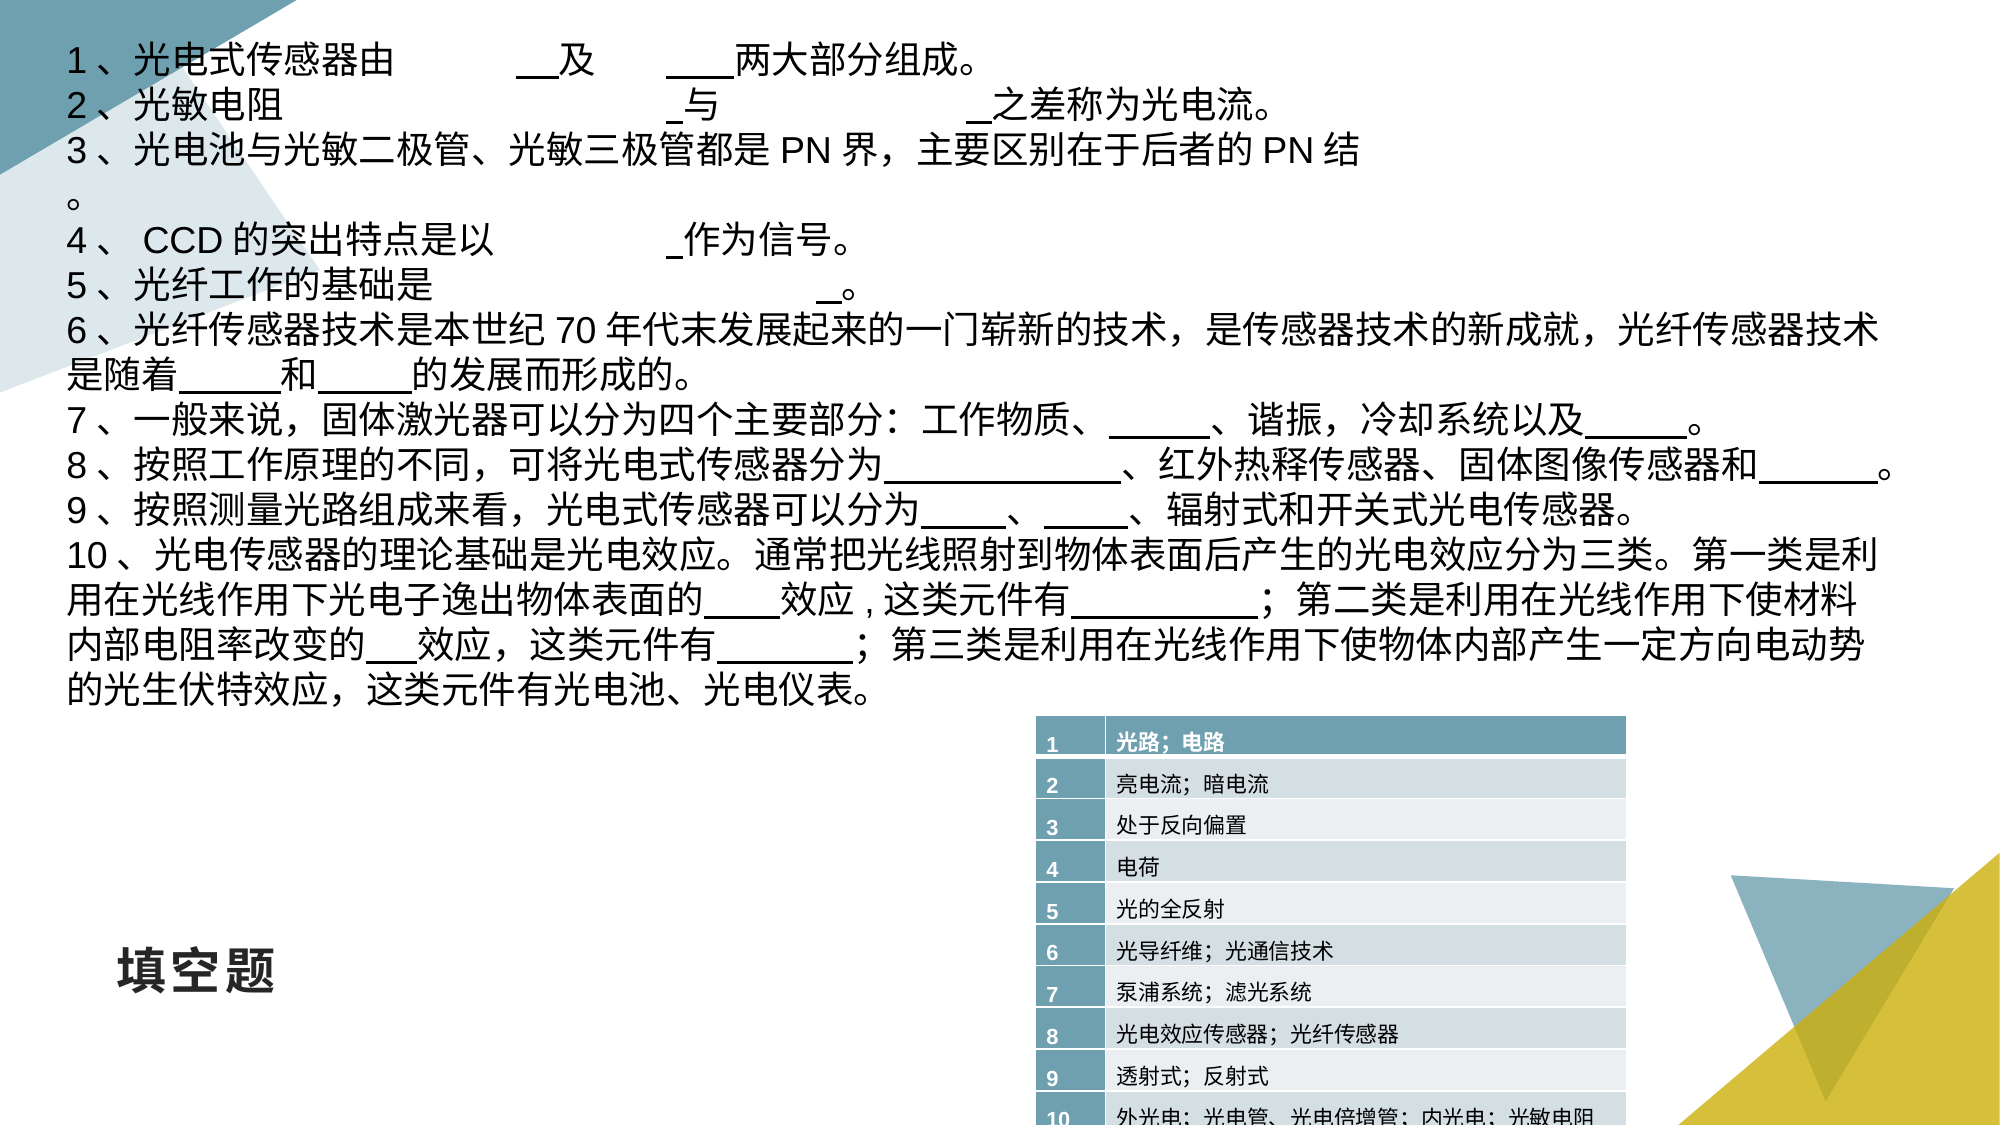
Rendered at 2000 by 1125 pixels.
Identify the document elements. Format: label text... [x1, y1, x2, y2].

table_cell 4 [1036, 841, 1105, 881]
table_header 光路；电路 [1106, 716, 1626, 754]
table_cell 光导纤维；光通信技术 [1106, 925, 1626, 965]
text_box 1、光电式传感器由 及 两大部分组成。 2、光敏电阻 与 之差称为光电流。 3、光电池与光敏二极管、光敏三极管都是PN界，主要区别在于后者的PN结 。 4、CCD的突出特点是以 作为信号。 5、光纤工作的基础是 。 6、光纤传感器技术是本世纪70年代末发展起来的一门崭新的技术，是传感器技术的新成就，光纤传感器技术是随着 和 的发展而形成的。 7、一般来说，固体激光器可以分为四个主要部分：工作物质、 、谐振，冷却系统以及 。 8、按照工作原理的不同，可将光电式传感器分为 、红外热释传感器、固体图像传感器和 。 9、按照测量光路组成来看，光电式传感器可以分为 、 、辐射式和开关式光电传感器。 10、光电传感器的理论基础是光电效应。通常把光线照射到物体表面后产生的光电效应分为三类。第一类是利用在光线作用下光电子逸出物体表面的 效应,这类元件有 ；第二类是利用在光线作用下使材料内部电阻率改变的 效应，这类元件有 ；第三类是利用在光线作用下使物体内部产生一定方向电动势的光生伏特效应，这类元件有光电池、光电仪表。 [51, 28, 1902, 719]
table_cell 5 [1036, 883, 1105, 923]
table_cell 2 [1036, 759, 1105, 798]
table_cell 亮电流；暗电流 [1106, 759, 1626, 798]
table_cell 7 [1036, 966, 1105, 1006]
table_cell 外光电；光电管、光电倍增管；内光电；光敏电阻 [1106, 1092, 1626, 1125]
table_cell 6 [1036, 925, 1105, 965]
table_cell 光的全反射 [1106, 883, 1626, 923]
table_cell 处于反向偏置 [1106, 799, 1626, 839]
table_cell 10 [1036, 1092, 1105, 1125]
title 填空题 [101, 932, 422, 1005]
table_cell 电荷 [1106, 841, 1626, 881]
table_cell 3 [1036, 799, 1105, 839]
table_cell 光电效应传感器；光纤传感器 [1106, 1008, 1626, 1048]
table_cell 9 [1036, 1050, 1105, 1090]
table_header 1 [1036, 716, 1105, 754]
table_cell 透射式；反射式 [1106, 1050, 1626, 1090]
table_cell 8 [1036, 1008, 1105, 1048]
table_cell 泵浦系统；滤光系统 [1106, 966, 1626, 1006]
